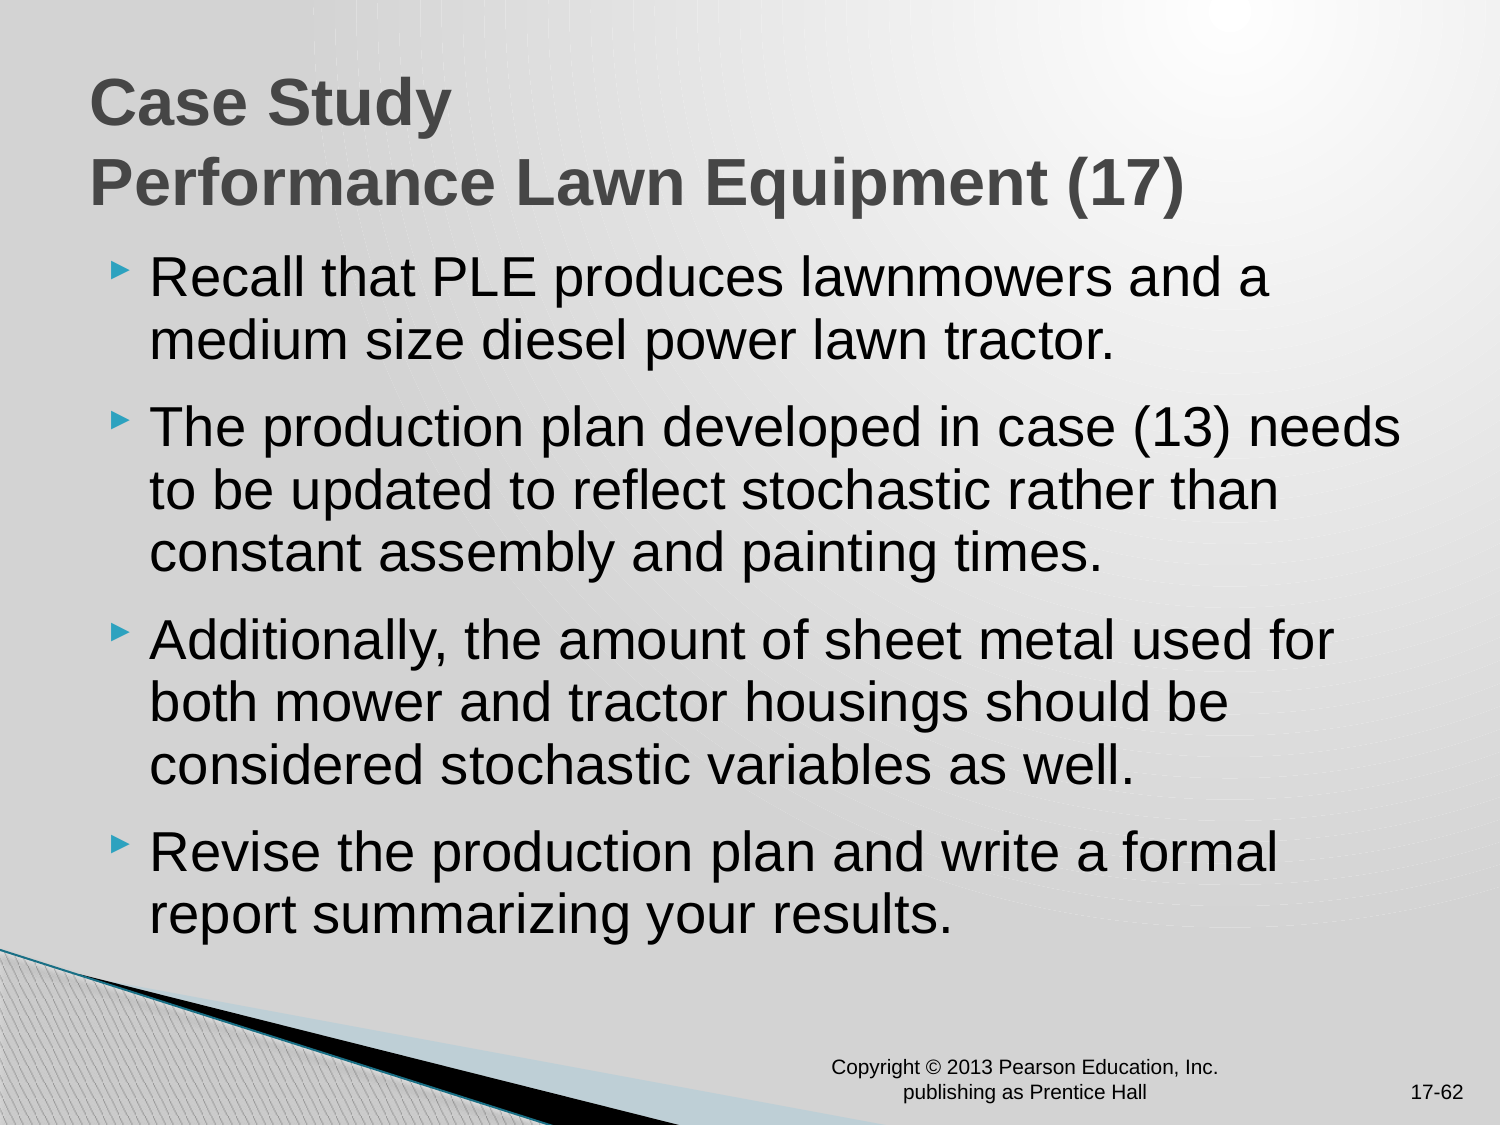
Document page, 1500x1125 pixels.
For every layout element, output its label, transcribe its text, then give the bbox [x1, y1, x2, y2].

list Recall that PLE produces lawnmowers and a medium size diesel power lawn tractor. The production plan developed in case (13) needs to be updated to reflect stochastic rather than constant assembly and painting times. Additionally, the amount of sheet metal used for both mower and tractor housings should be considered stochastic variables as well. Revise the production plan and write a formal report summarizing your results. [74, 237, 1438, 1026]
footer Copyright © 2013 Pearson Education, Inc. publishing as Prentice Hall [812, 1051, 1238, 1112]
title Case Study Performance Lawn Equipment (17) [75, 45, 1425, 233]
slide_number 17-62 [1362, 1051, 1479, 1112]
